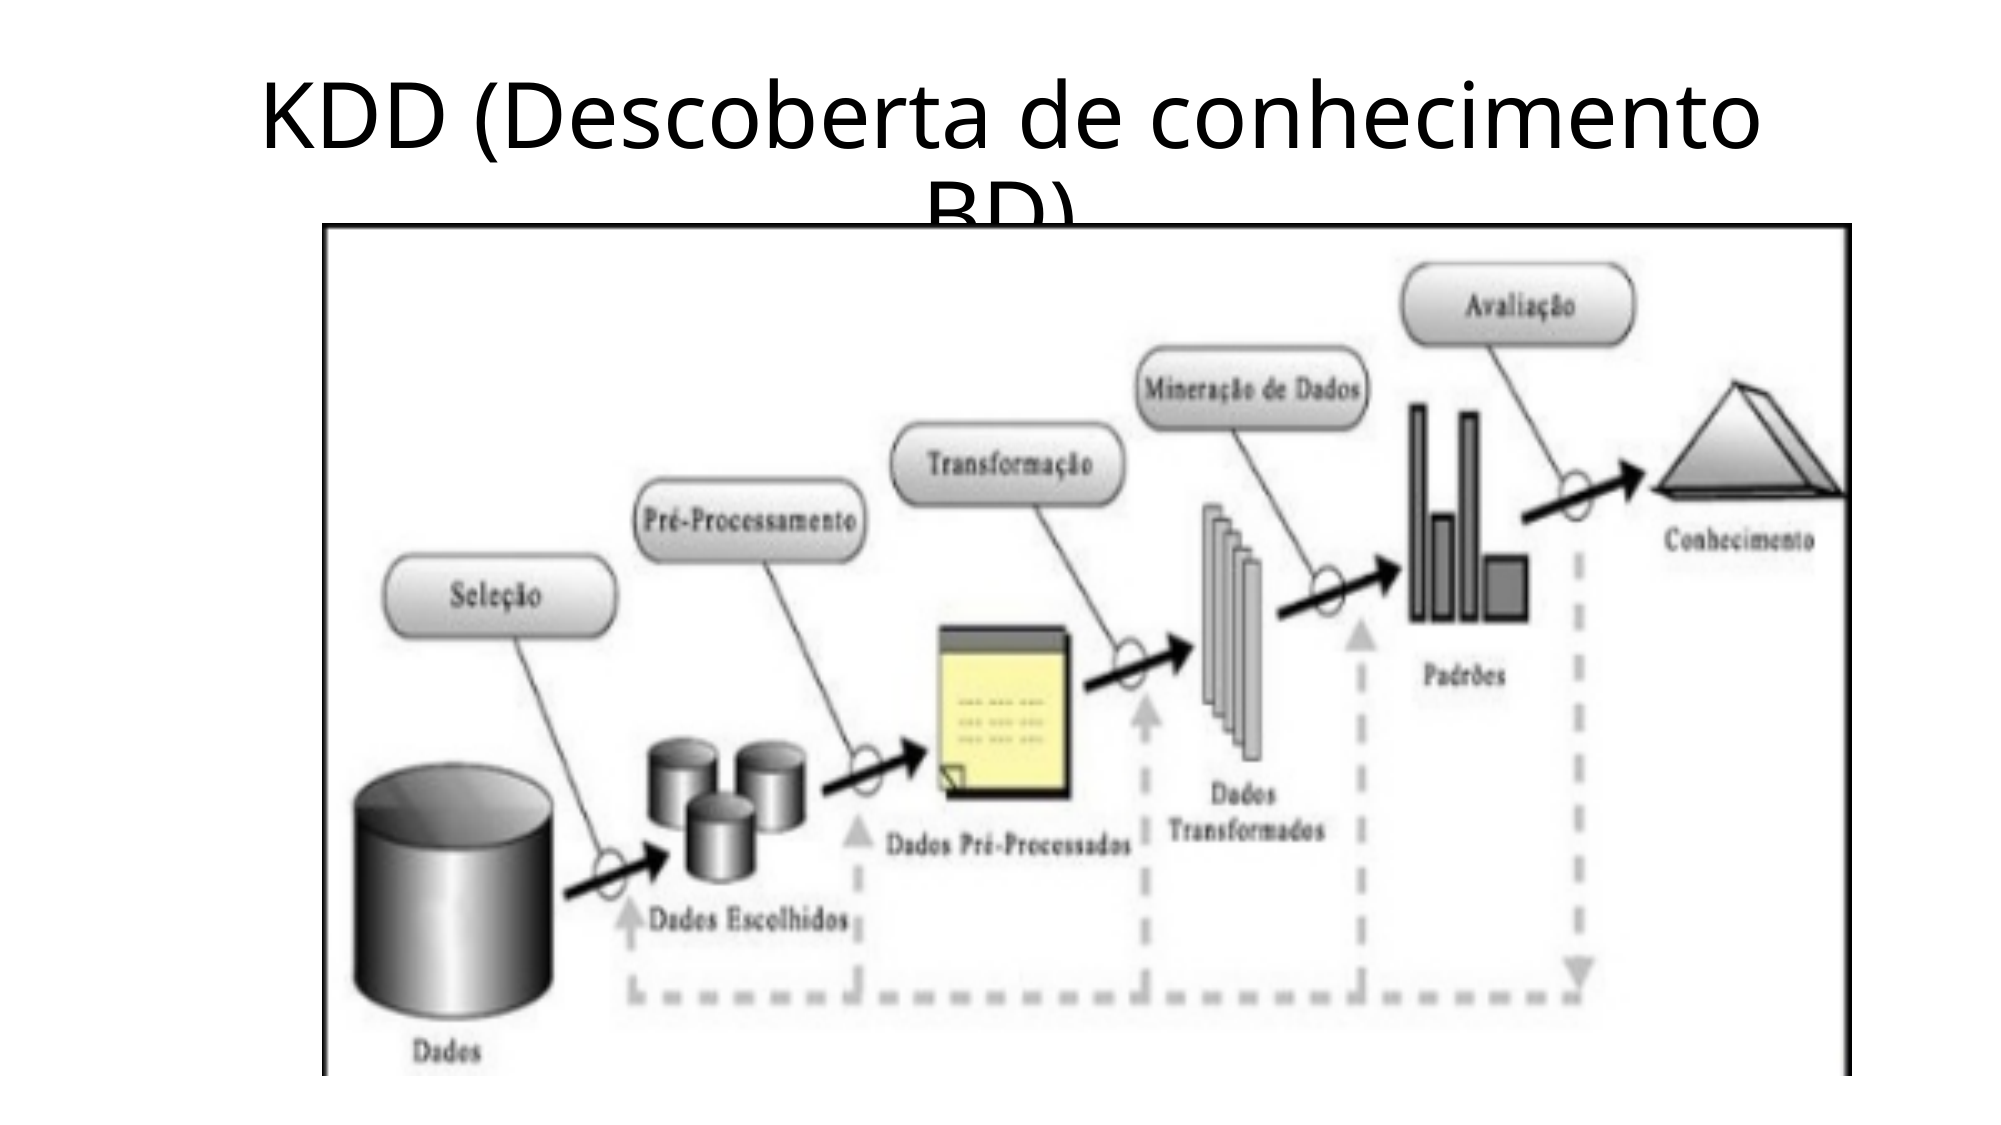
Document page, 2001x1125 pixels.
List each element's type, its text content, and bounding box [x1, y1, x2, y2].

title KDD (Descoberta de conhecimento BD) [137, 59, 1863, 278]
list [322, 223, 1852, 1076]
